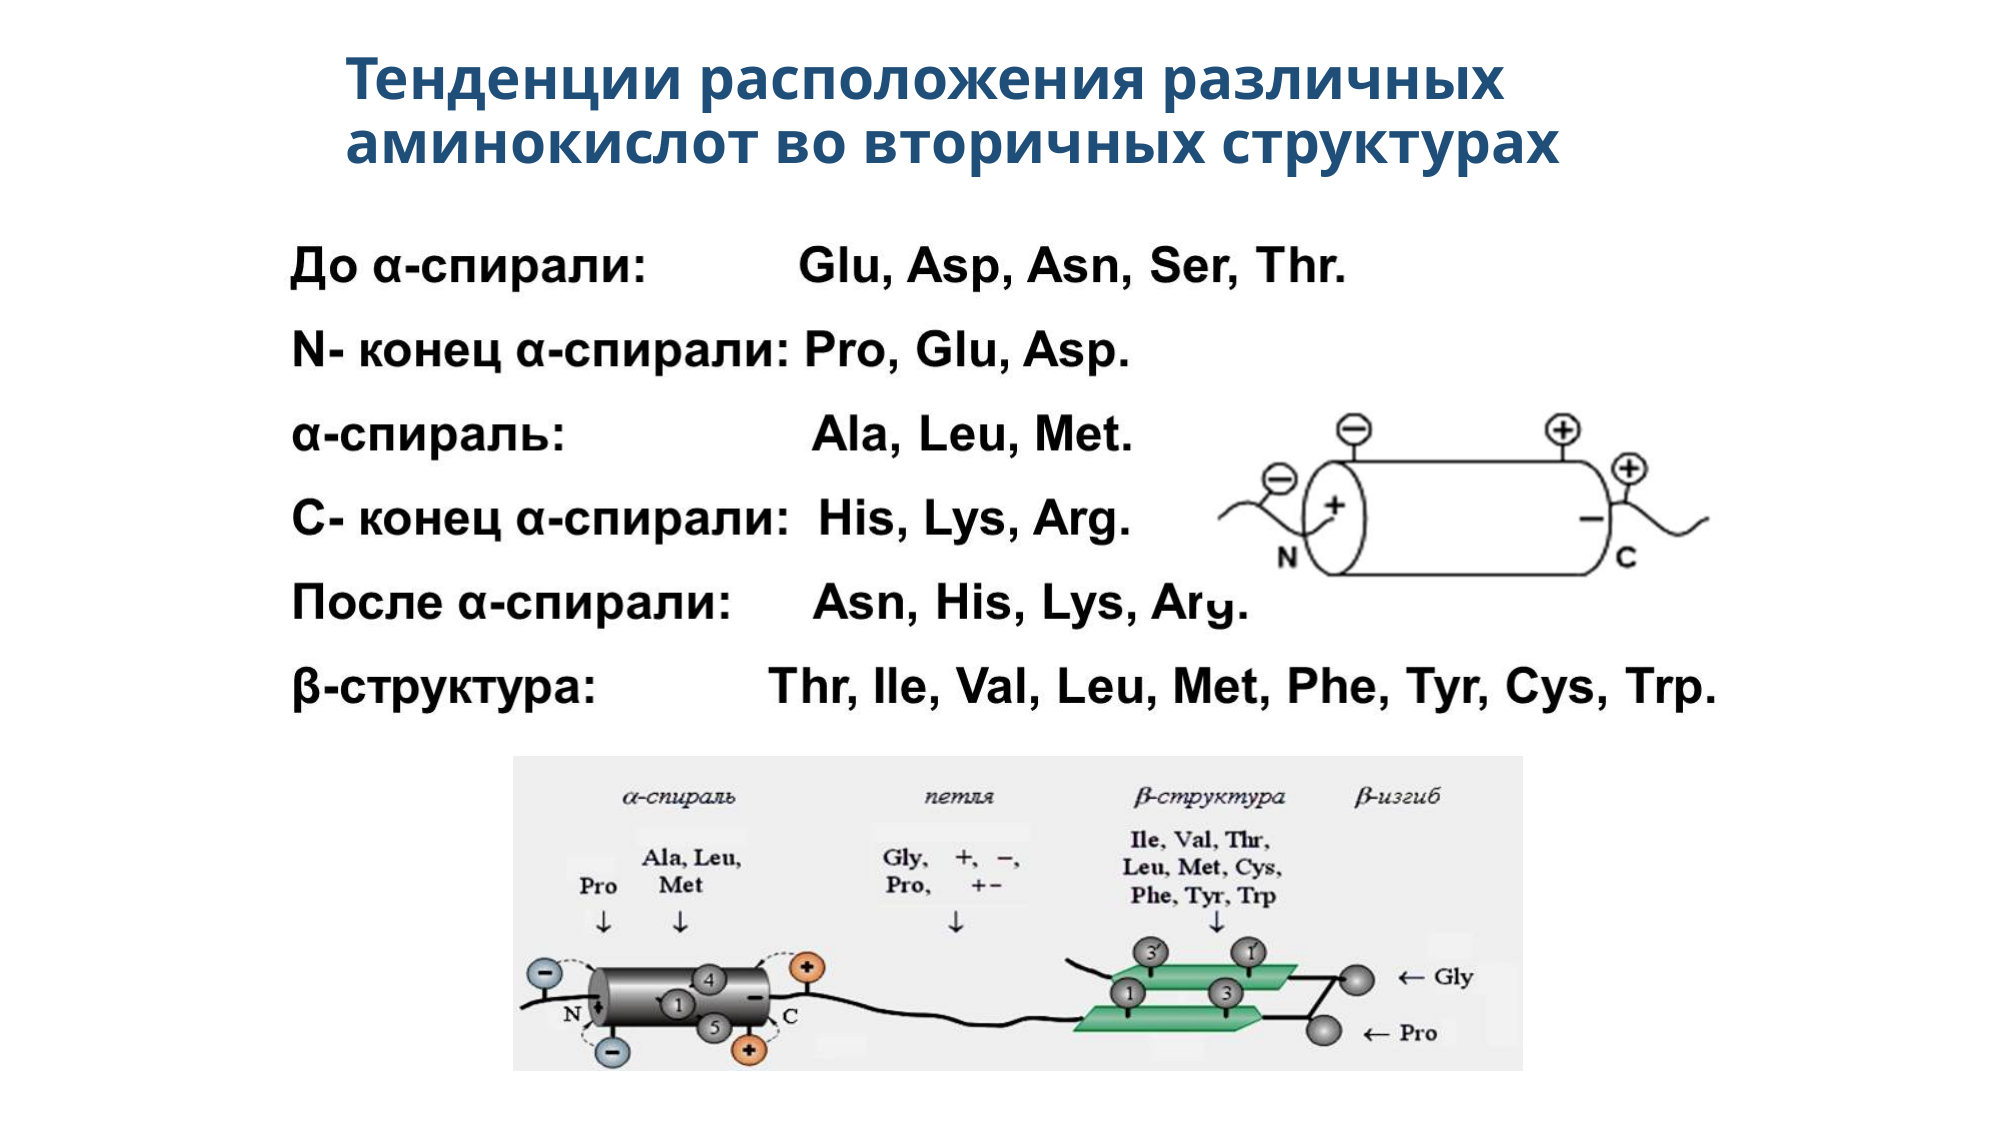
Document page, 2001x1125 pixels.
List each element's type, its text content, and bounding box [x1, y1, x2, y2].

picture [260, 218, 1748, 745]
title Тенденции расположения различных аминокислот во вторичных структурах [329, 19, 1680, 207]
picture [513, 756, 1523, 1071]
